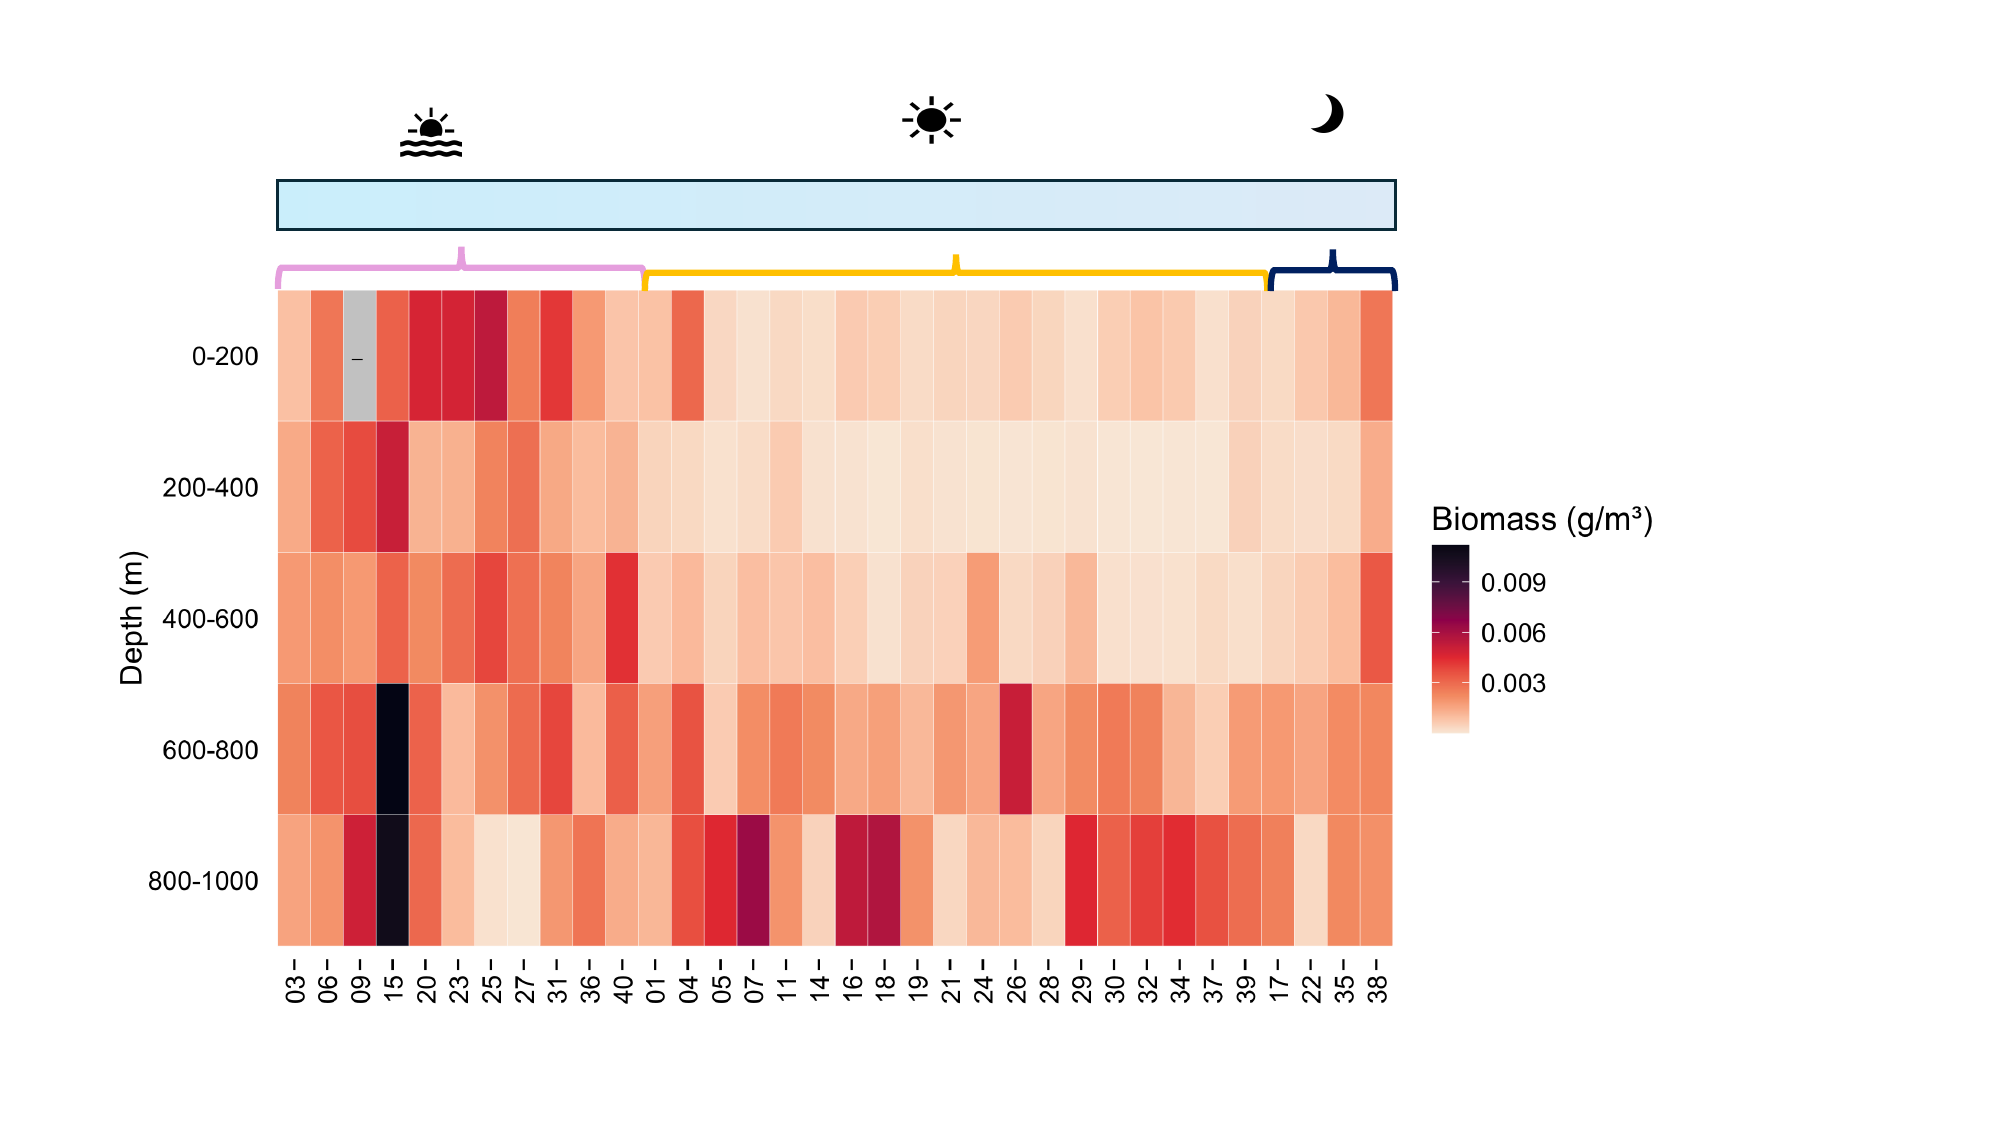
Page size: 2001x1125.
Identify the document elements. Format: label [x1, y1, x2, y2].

text_box [952, 254, 960, 271]
picture [887, 84, 977, 156]
picture [393, 95, 469, 170]
text_box [277, 246, 645, 271]
text_box [1271, 249, 1395, 271]
text_box [276, 179, 1397, 231]
picture [107, 271, 1677, 1010]
picture [1301, 88, 1352, 139]
